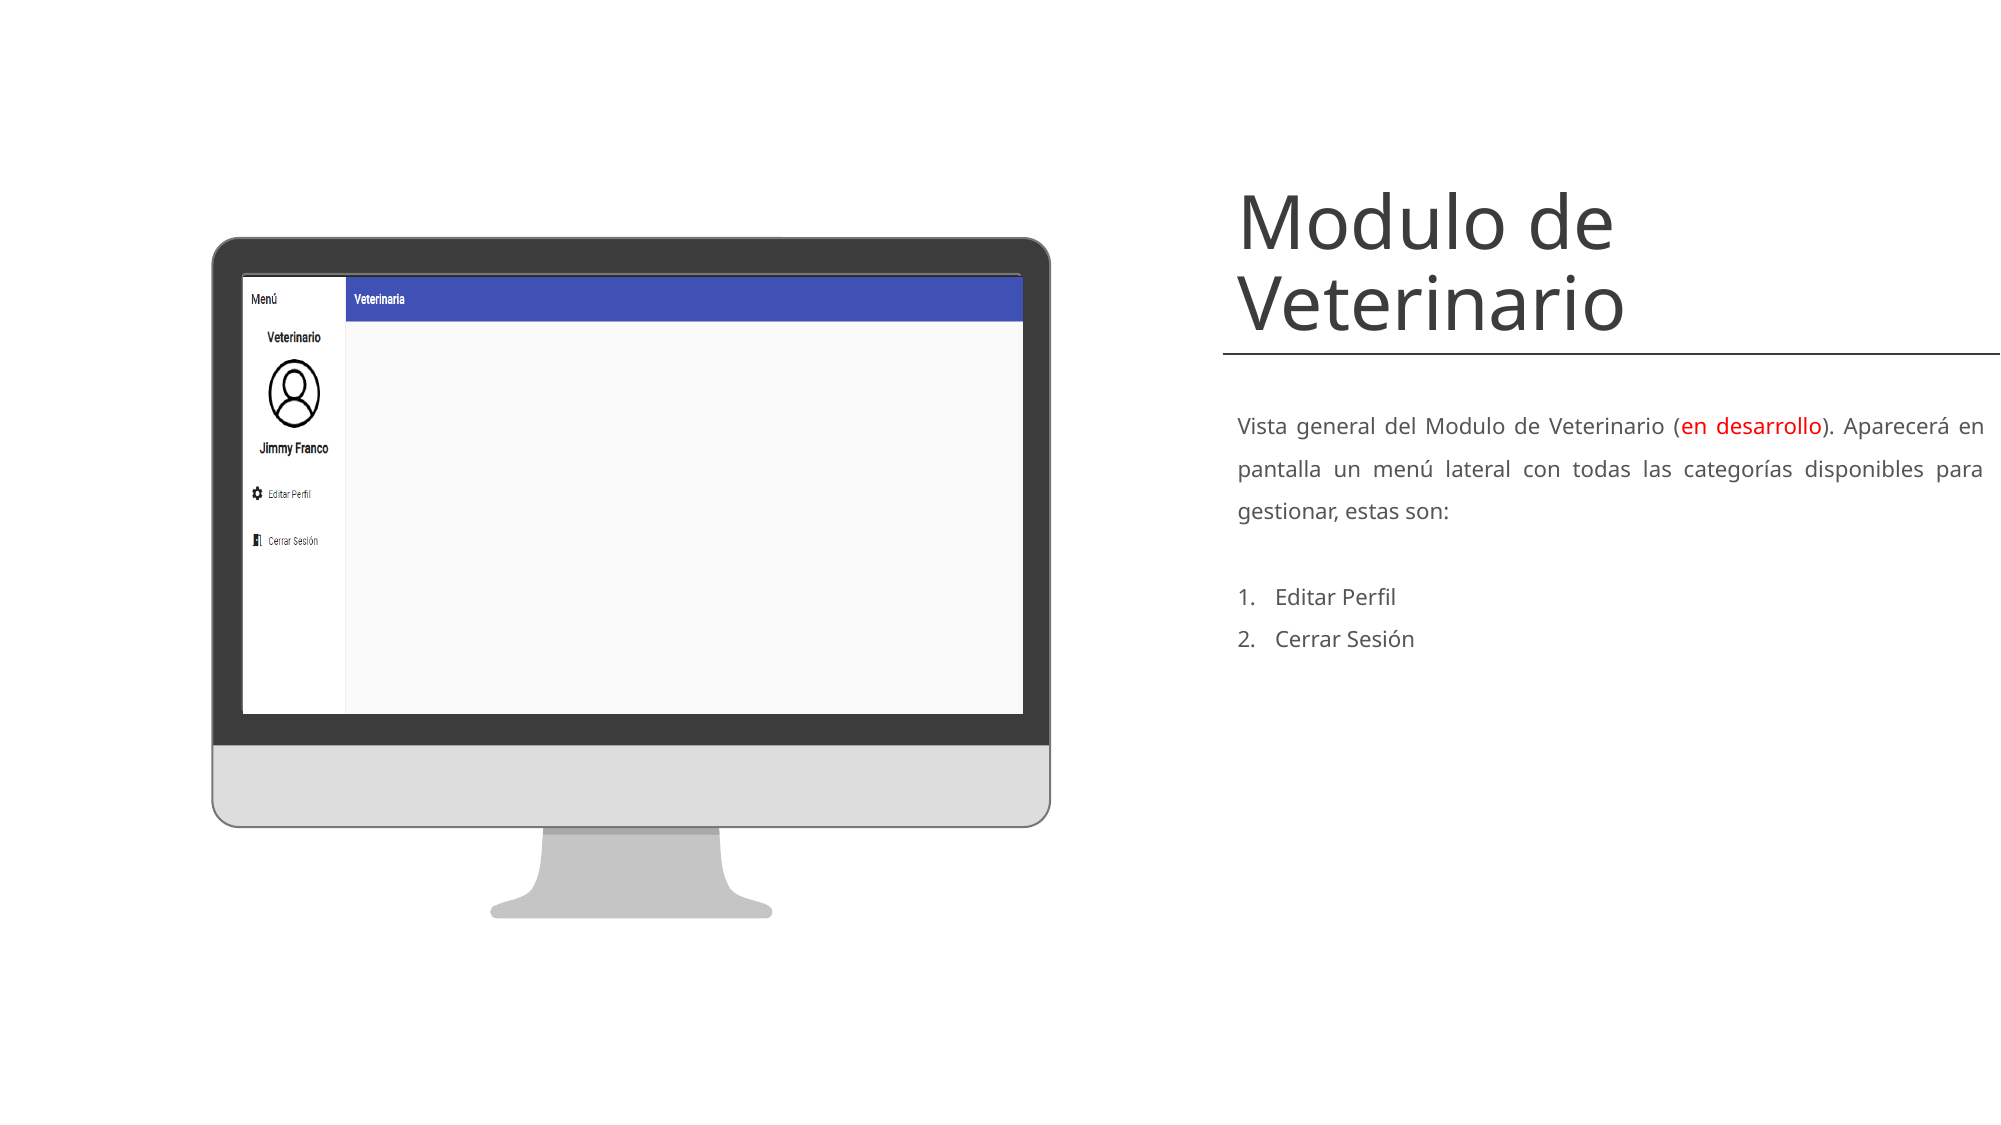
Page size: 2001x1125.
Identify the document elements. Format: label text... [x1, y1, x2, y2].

picture [243, 276, 1023, 714]
title Modulo de Veterinario [1222, 40, 1788, 353]
list Vista general del Modulo de Veterinario (en desarrollo). Aparecerá en pantalla un menú lateral con todas las categorías disponibles para gestionar, estas son: Editar Perfil Cerrar Sesión [1222, 388, 2000, 1125]
